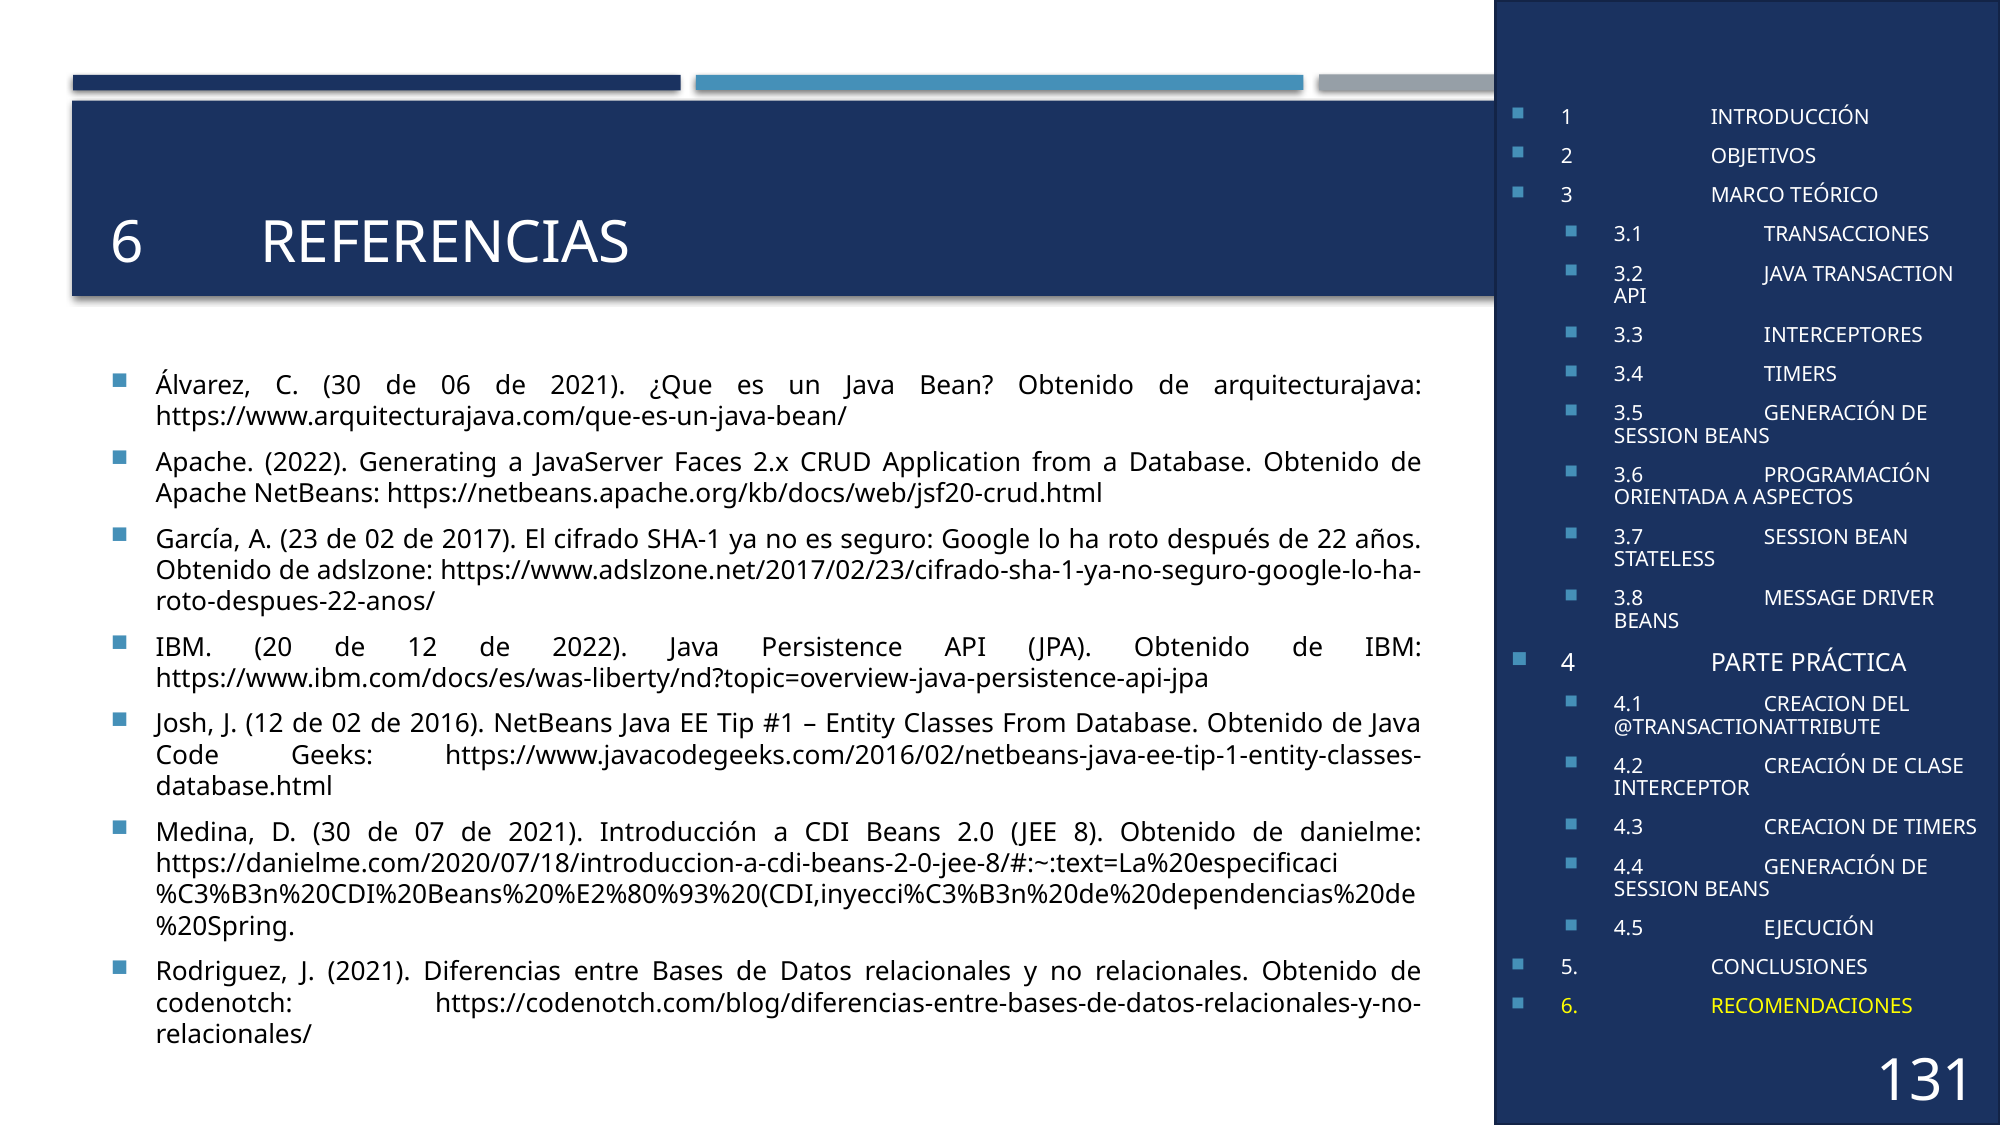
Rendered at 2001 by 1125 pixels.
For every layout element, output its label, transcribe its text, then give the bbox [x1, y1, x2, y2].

title 6 REFERENCIAS [95, 115, 1494, 282]
text_box 1 INTRODUCCIÓN 2 OBJETIVOS 3 MARCO TEÓRICO 3.1 TRANSACCIONES 3.2 JAVA TRANSACTION API 3.3 INTERCEPTORES 3.4 TIMERS 3.5 GENERACIÓN DE SESSION BEANS 3.6 PROGRAMACIÓN ORIENTADA A ASPECTOS 3.7 SESSION BEAN STATELESS 3.8 MESSAGE DRIVER BEANS 4 PARTE PRÁCTICA 4.1 CREACION DEL @TRANSACTIONATTRIBUTE 4.2 CREACIÓN DE CLASE INTERCEPTOR 4.3 CREACION DE TIMERS 4.4 GENERACIÓN DE SESSION BEANS 4.5 EJECUCIÓN 5. CONCLUSIONES 6. RECOMENDACIONES [1494, 0, 2000, 1125]
list Álvarez, C. (30 de 06 de 2021). ¿Que es un Java Bean? Obtenido de arquitecturajava: https://www.arquitecturajava.com/que-es-un-java-bean/ Apache. (2022). Generating a JavaServer Faces 2.x CRUD Application from a Database. Obtenido de Apache NetBeans: https://netbeans.apache.org/kb/docs/web/jsf20-crud.html García, A. (23 de 02 de 2017). El cifrado SHA-1 ya no es seguro: Google lo ha roto después de 22 años. Obtenido de adslzone: https://www.adslzone.net/2017/02/23/cifrado-sha-1-ya-no-seguro-google-lo-ha-roto-despues-22-anos/ IBM. (20 de 12 de 2022). Java Persistence API (JPA). Obtenido de IBM: https://www.ibm.com/docs/es/was-liberty/nd?topic=overview-java-persistence-api-jpa Josh, J. (12 de 02 de 2016). NetBeans Java EE Tip #1 – Entity Classes From Database. Obtenido de Java Code Geeks: https://www.javacodegeeks.com/2016/02/netbeans-java-ee-tip-1-entity-classes-database.html Medina, D. (30 de 07 de 2021). Introducción a CDI Beans 2.0 (JEE 8). Obtenido de danielme: https://danielme.com/2020/07/18/introduccion-a-cdi-beans-2-0-jee-8/#:~:text=La%20especificaci%C3%B3n%20CDI%20Beans%20%E2%80%93%20(CDI,inyecci%C3%B3n%20de%20dependencias%20de%20Spring. Rodriguez, J. (2021). Diferencias entre Bases de Datos relacionales y no relacionales. Obtenido de codenotch: https://codenotch.com/blog/diferencias-entre-bases-de-datos-relacionales-y-no-relacionales/ [95, 357, 1437, 1060]
slide_number 131 [1818, 1051, 1991, 1112]
